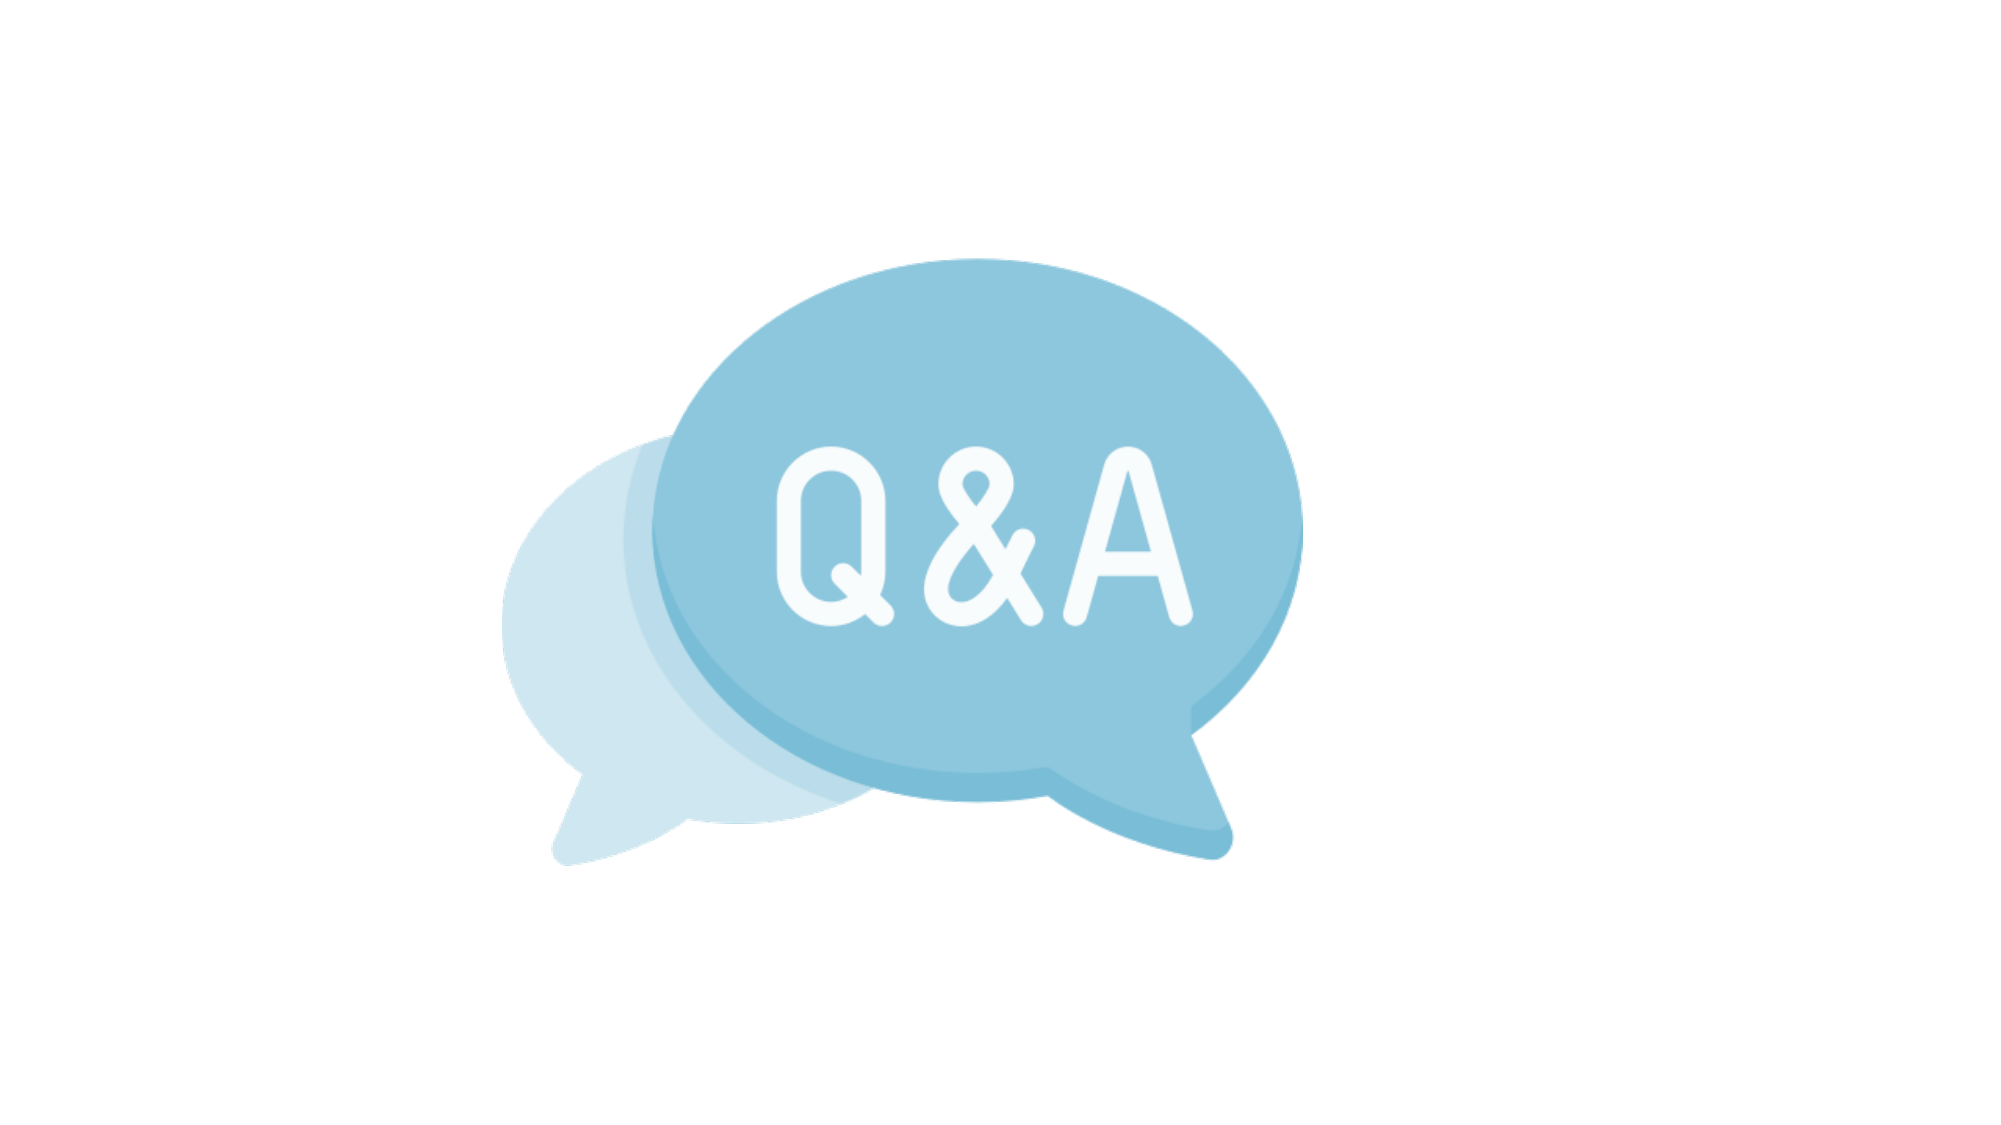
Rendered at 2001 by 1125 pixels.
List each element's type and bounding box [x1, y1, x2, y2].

picture [502, 162, 1304, 963]
